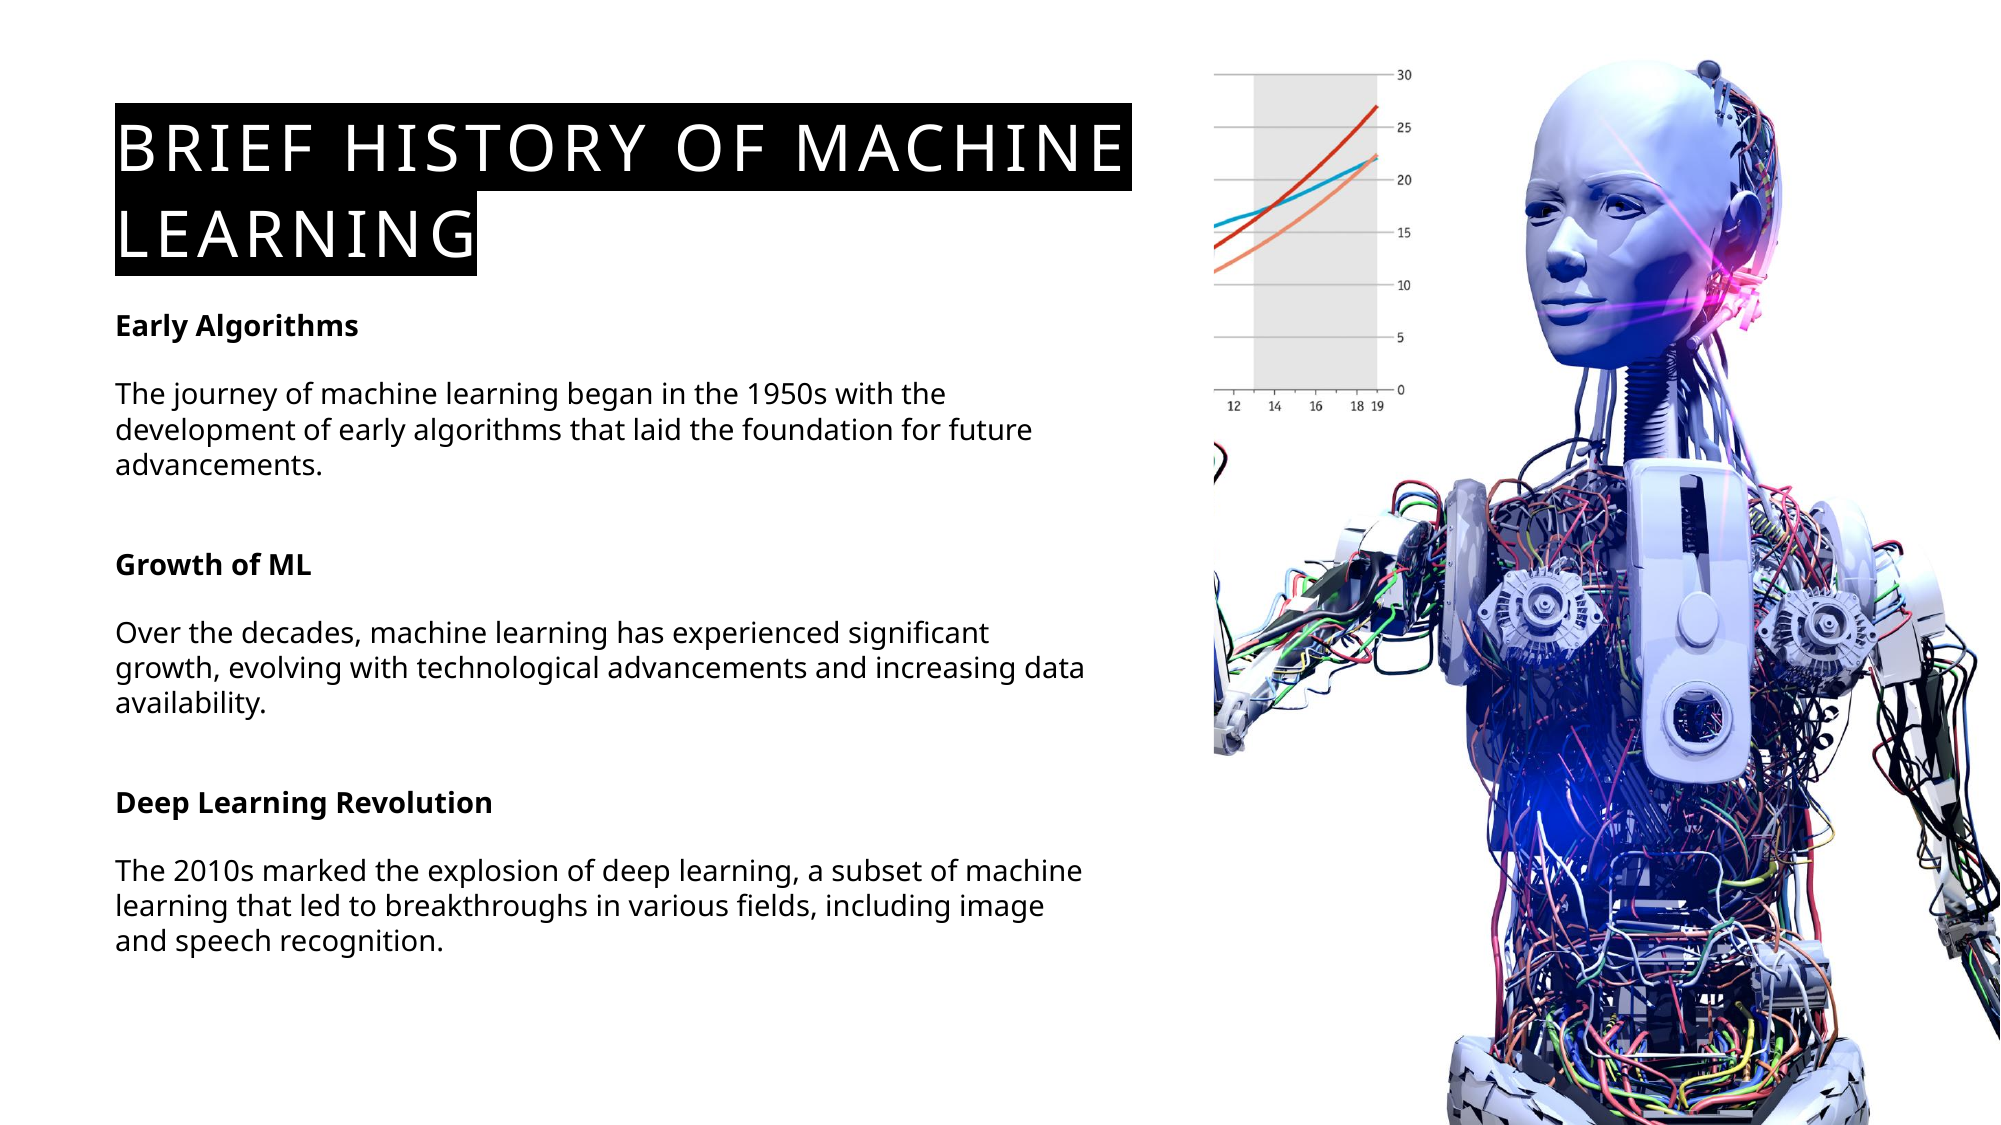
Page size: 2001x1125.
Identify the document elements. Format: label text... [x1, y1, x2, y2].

picture [1213, 0, 2000, 1125]
text_box Early Algorithms The journey of machine learning began in the 1950s with the development of early algorithms that laid the foundation for future advancements. Growth of ML Over the decades, machine learning has experienced significant growth, evolving with technological advancements and increasing data availability. Deep Learning Revolution The 2010s marked the explosion of deep learning, a subset of machine learning that led to breakthroughs in various fields, including image and speech recognition. [100, 299, 1107, 1037]
title Brief History of Machine Learning [100, 90, 1213, 278]
